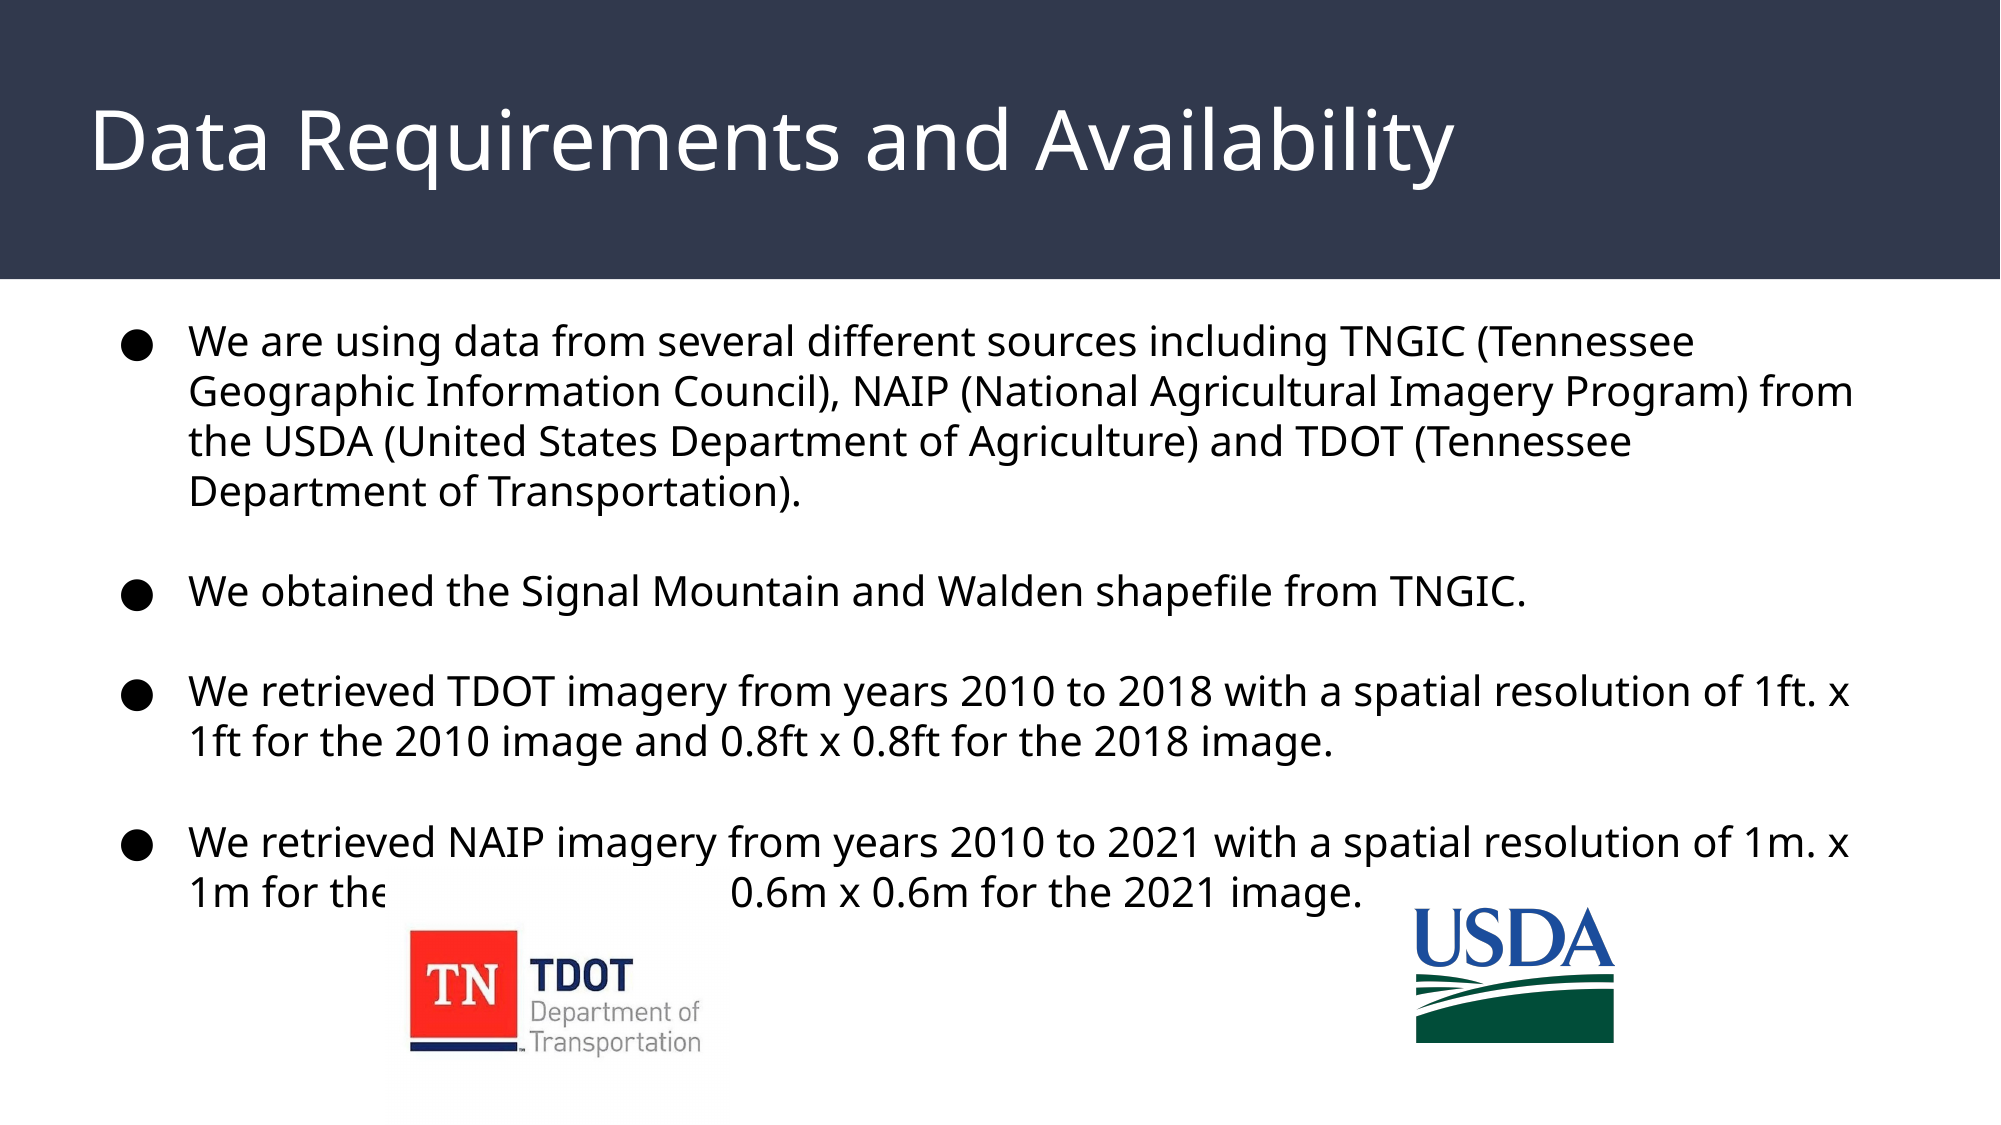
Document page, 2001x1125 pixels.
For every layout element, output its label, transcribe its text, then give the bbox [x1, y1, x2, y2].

text_box We are using data from several different sources including TNGIC (Tennessee Geographic Information Council), NAIP (National Agricultural Imagery Program) from the USDA (United States Department of Agriculture) and TDOT (Tennessee Department of Transportation). We obtained the Signal Mountain and Walden shapefile from TNGIC. We retrieved TDOT imagery from years 2010 to 2018 with a spatial resolution of 1ft. x 1ft for the 2010 image and 0.8ft x 0.8ft for the 2018 image. We retrieved NAIP imagery from years 2010 to 2021 with a spatial resolution of 1m. x 1m for the 2010 image and 0.6m x 0.6m for the 2021 image. [68, 295, 1900, 1125]
title Data Requirements and Availability [68, 66, 1932, 203]
picture [385, 866, 730, 1125]
picture [1413, 906, 1615, 1043]
